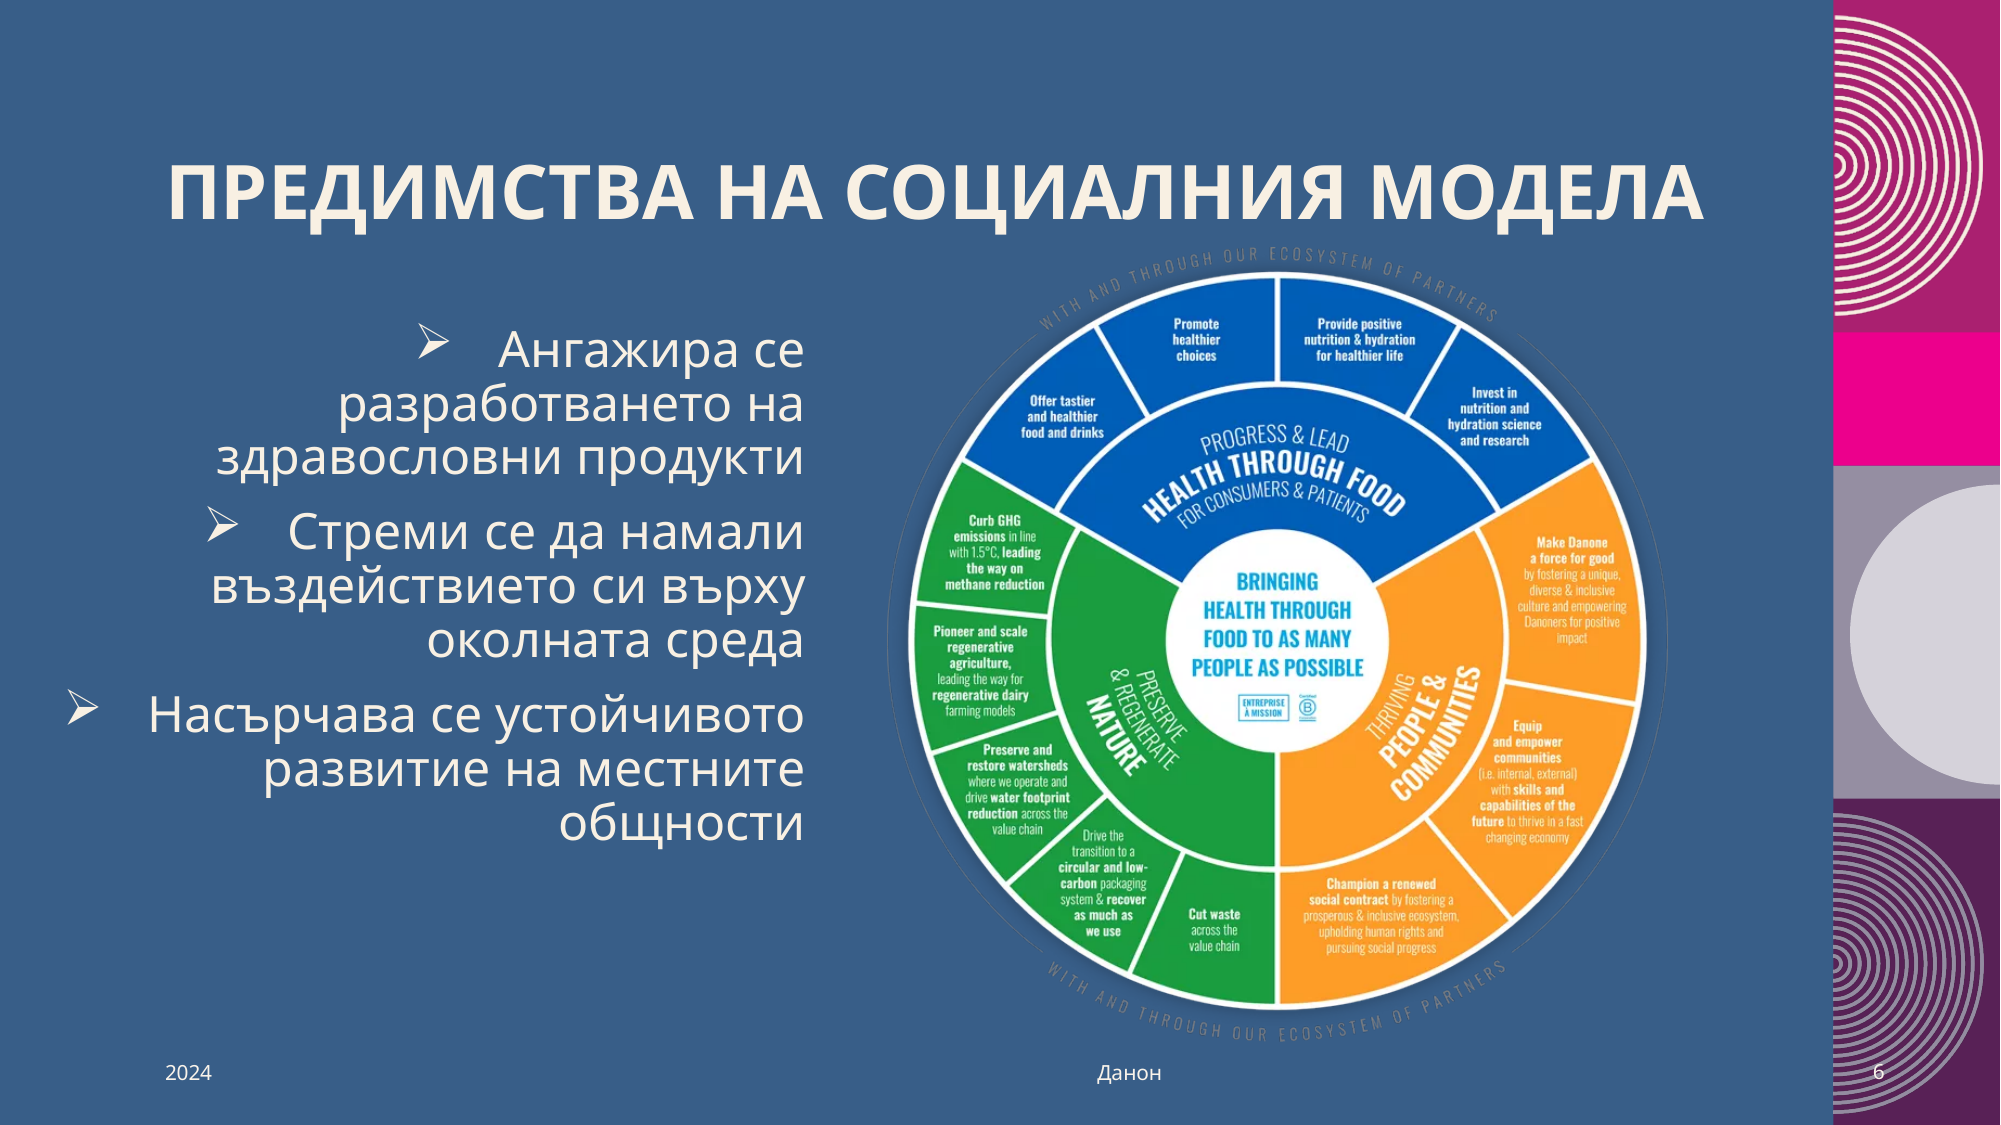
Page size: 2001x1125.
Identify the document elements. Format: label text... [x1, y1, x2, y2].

footer Данон [942, 1042, 1318, 1102]
picture [887, 247, 1668, 1042]
slide_number 6 [1824, 1042, 1900, 1103]
picture [1834, 814, 1984, 1114]
slide_number 2024 [150, 1042, 330, 1103]
picture [1835, 16, 1983, 315]
title Предимства на социалния модела [150, 146, 1800, 261]
list Aнгажира се разработването на здравословни продукти Стреми се да намали въздействието си върху околната среда Насърчава се устойчивото развитие на местните общности [0, 316, 821, 1043]
